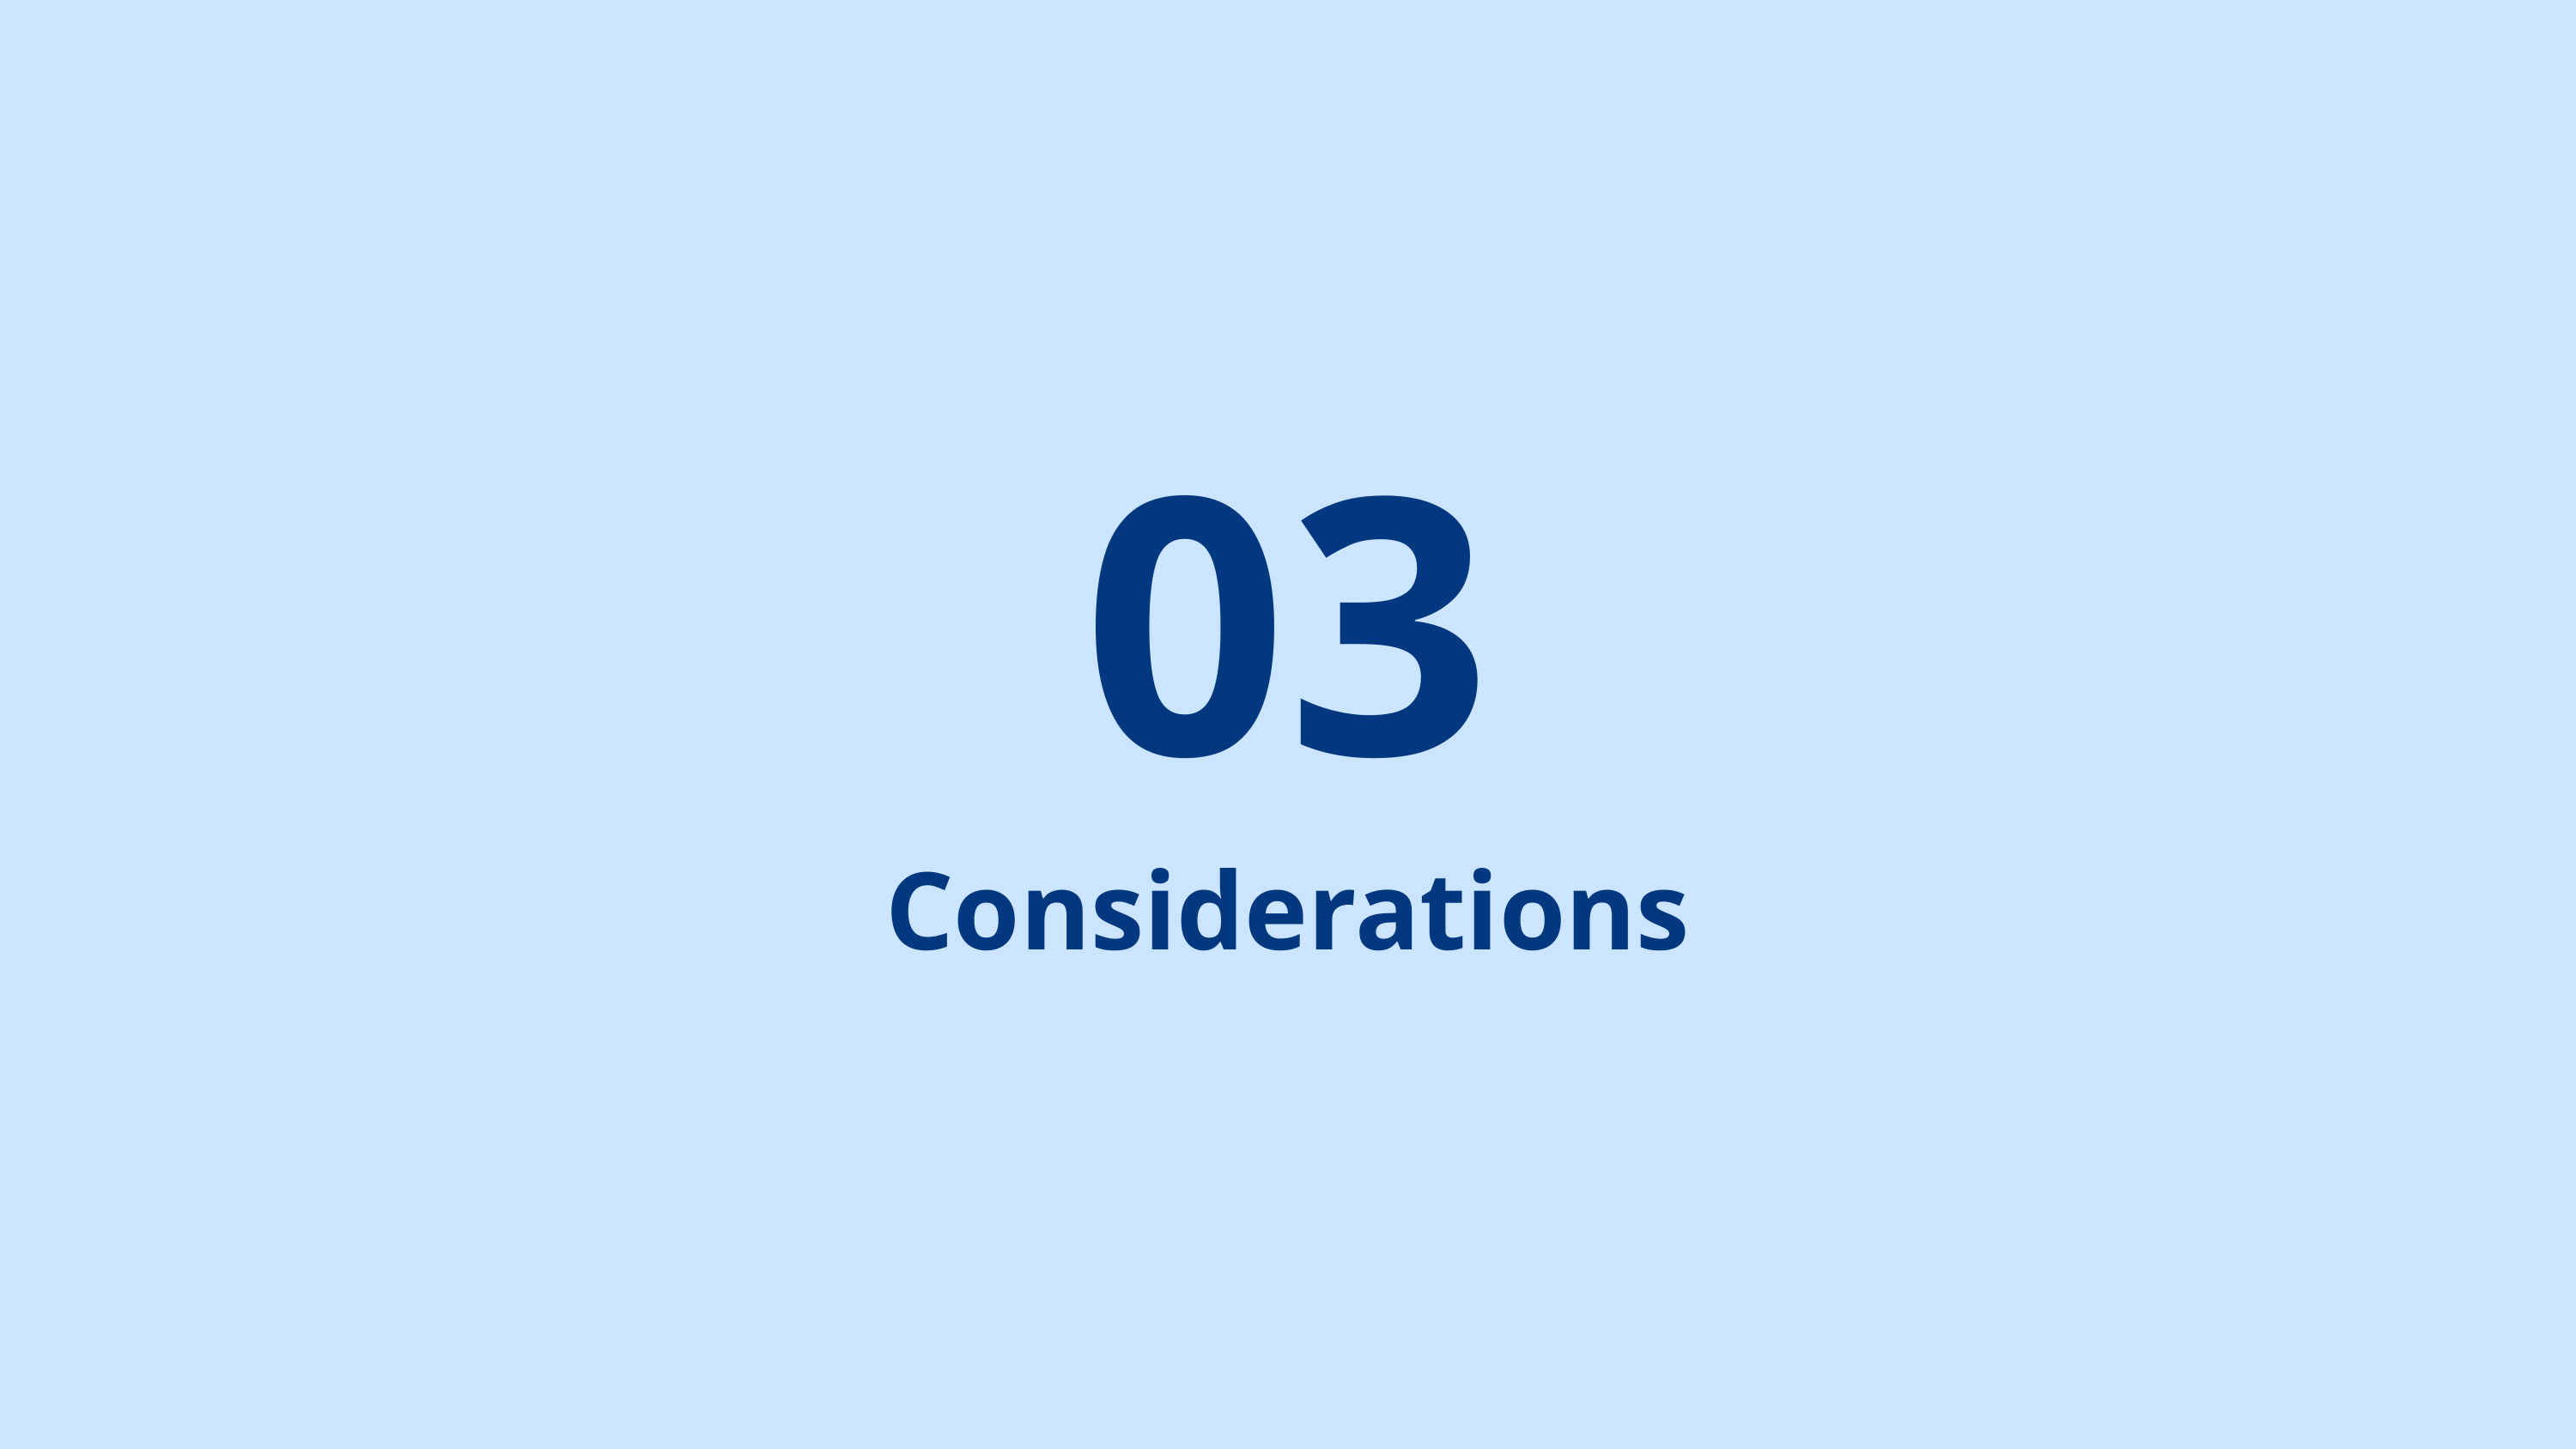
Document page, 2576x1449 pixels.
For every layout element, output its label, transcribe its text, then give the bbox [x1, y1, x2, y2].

text_box 03 [793, 397, 1783, 827]
text_box Considerations [445, 842, 2131, 972]
